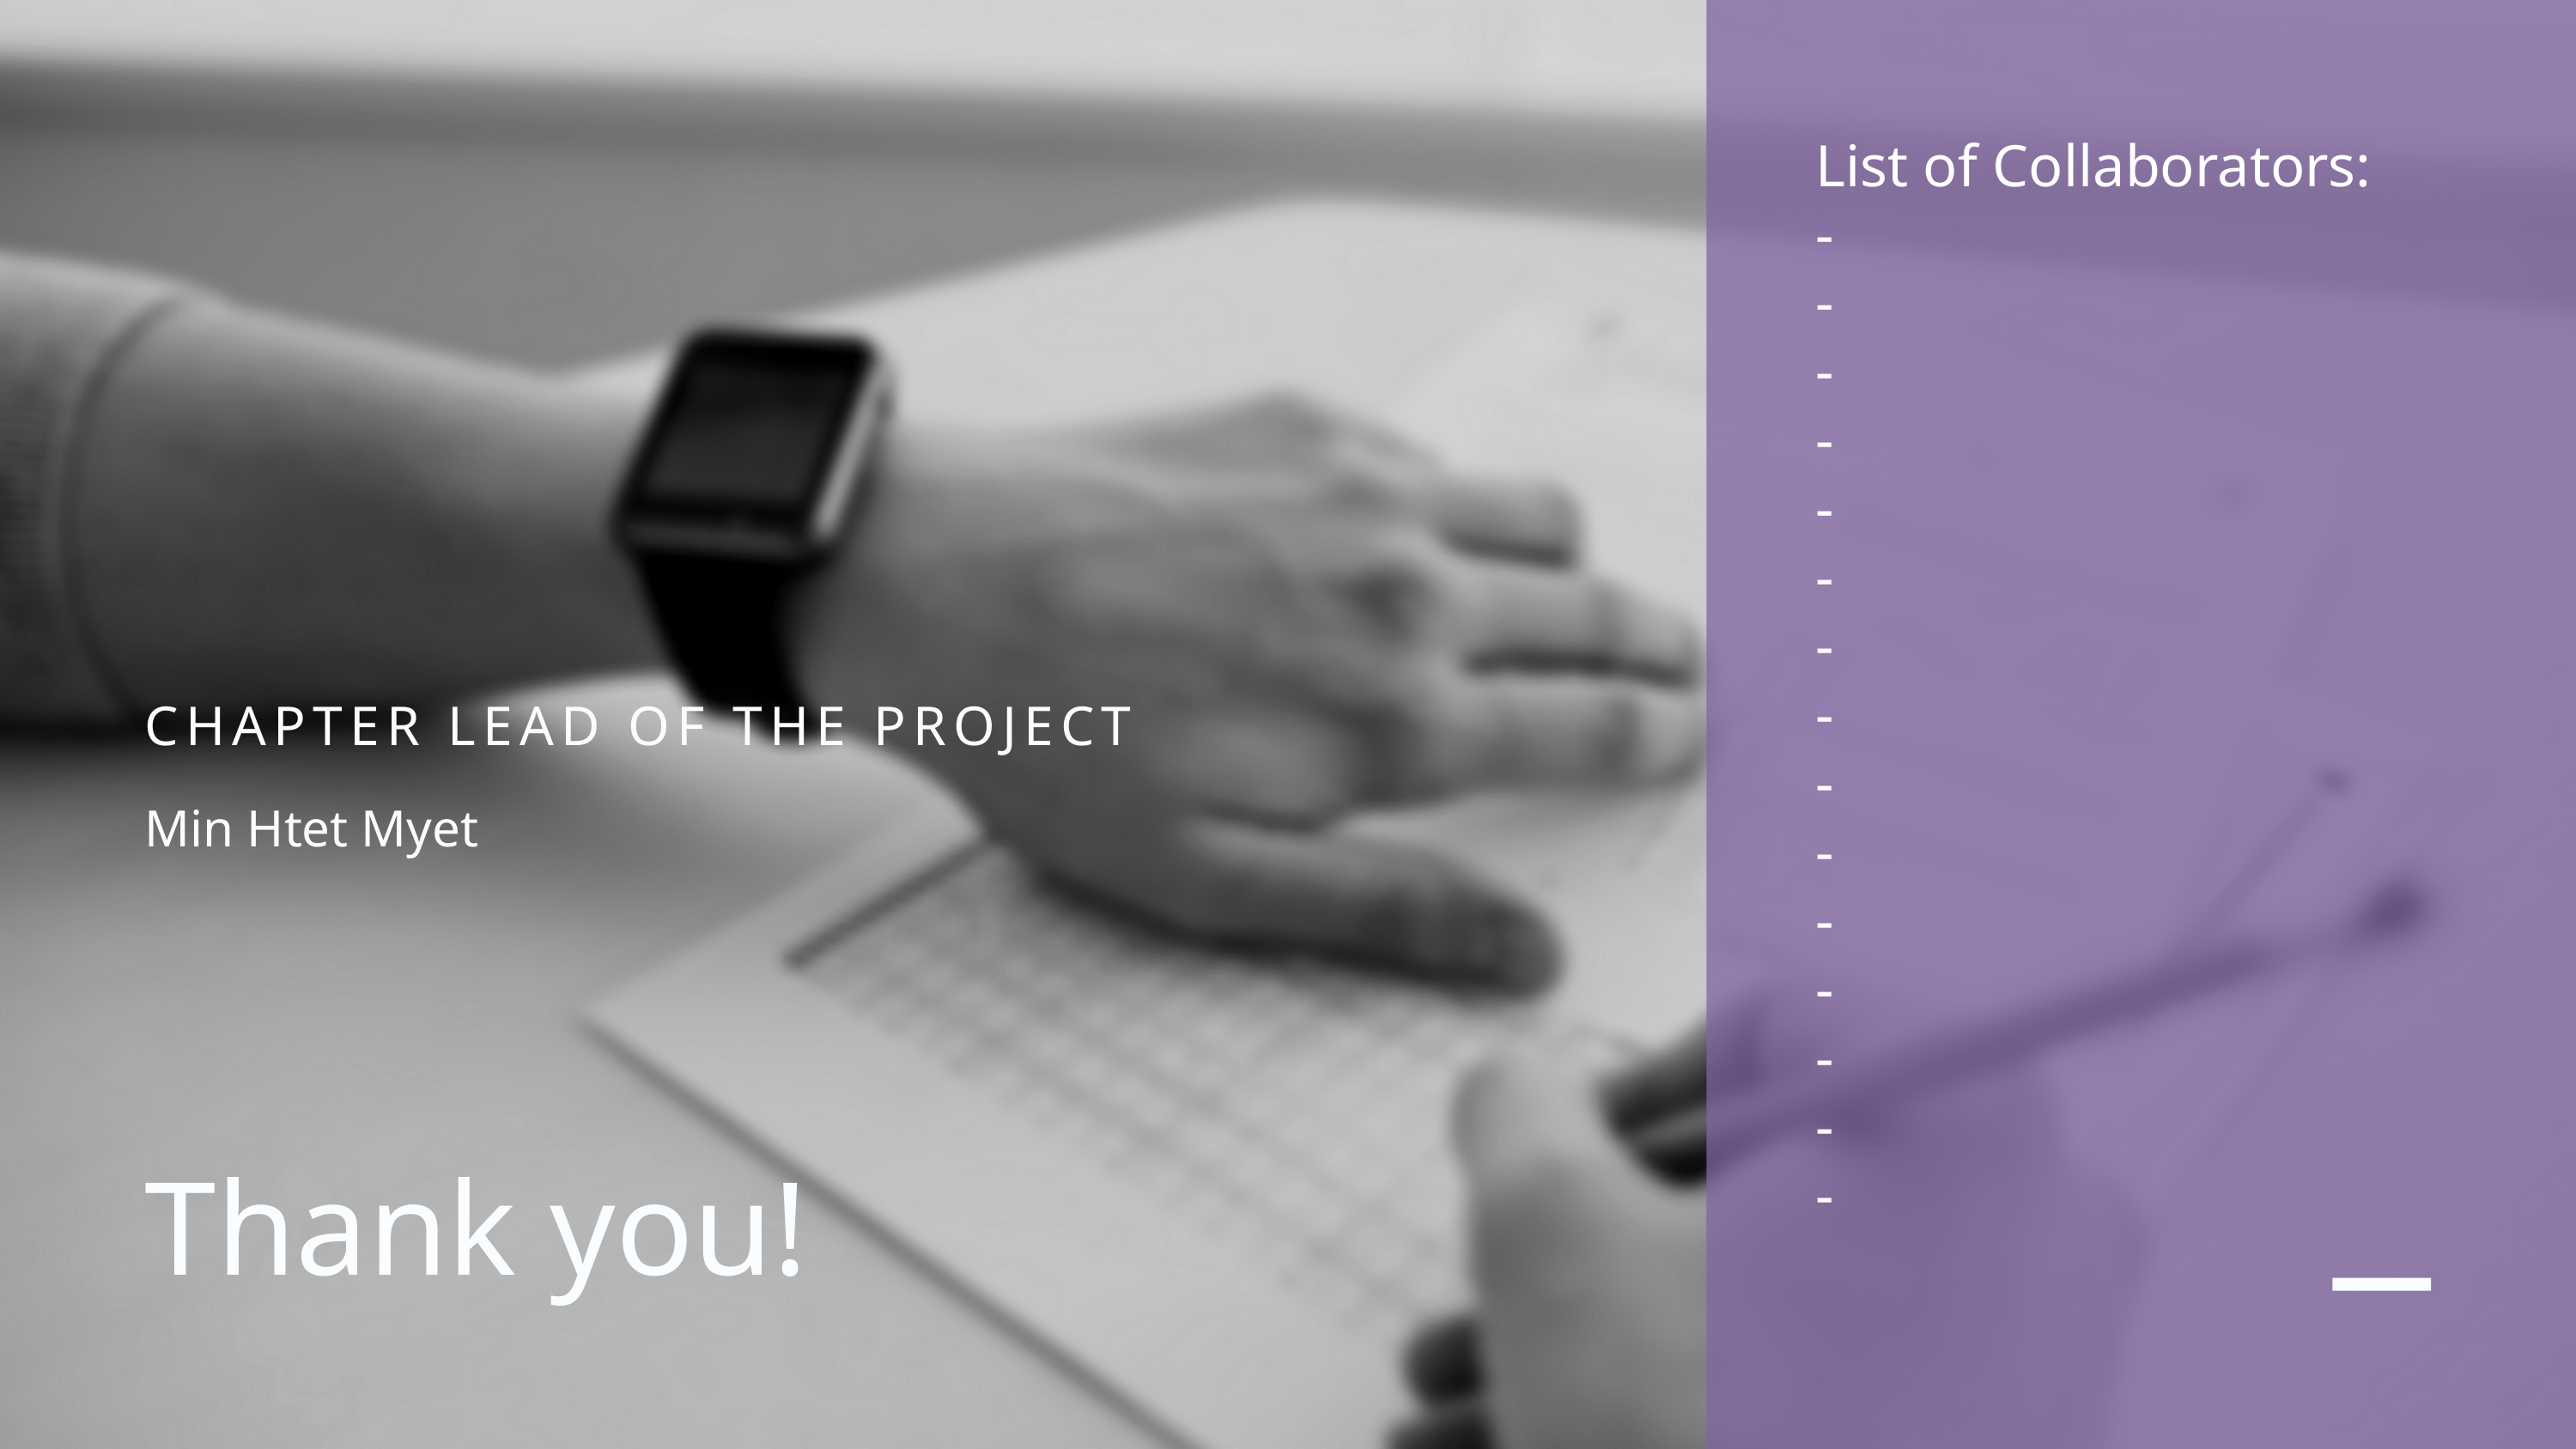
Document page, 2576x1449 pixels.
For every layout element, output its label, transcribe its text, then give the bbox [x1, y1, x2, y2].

text_box [0, 0, 1706, 1449]
text_box [1706, 0, 2576, 1449]
text_box List of Collaborators: - - - - - - - - - - - - - - - [1802, 122, 2512, 1234]
text_box [2332, 1277, 2432, 1291]
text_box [144, 197, 1331, 858]
text_box Thank you! [144, 1159, 1331, 1301]
